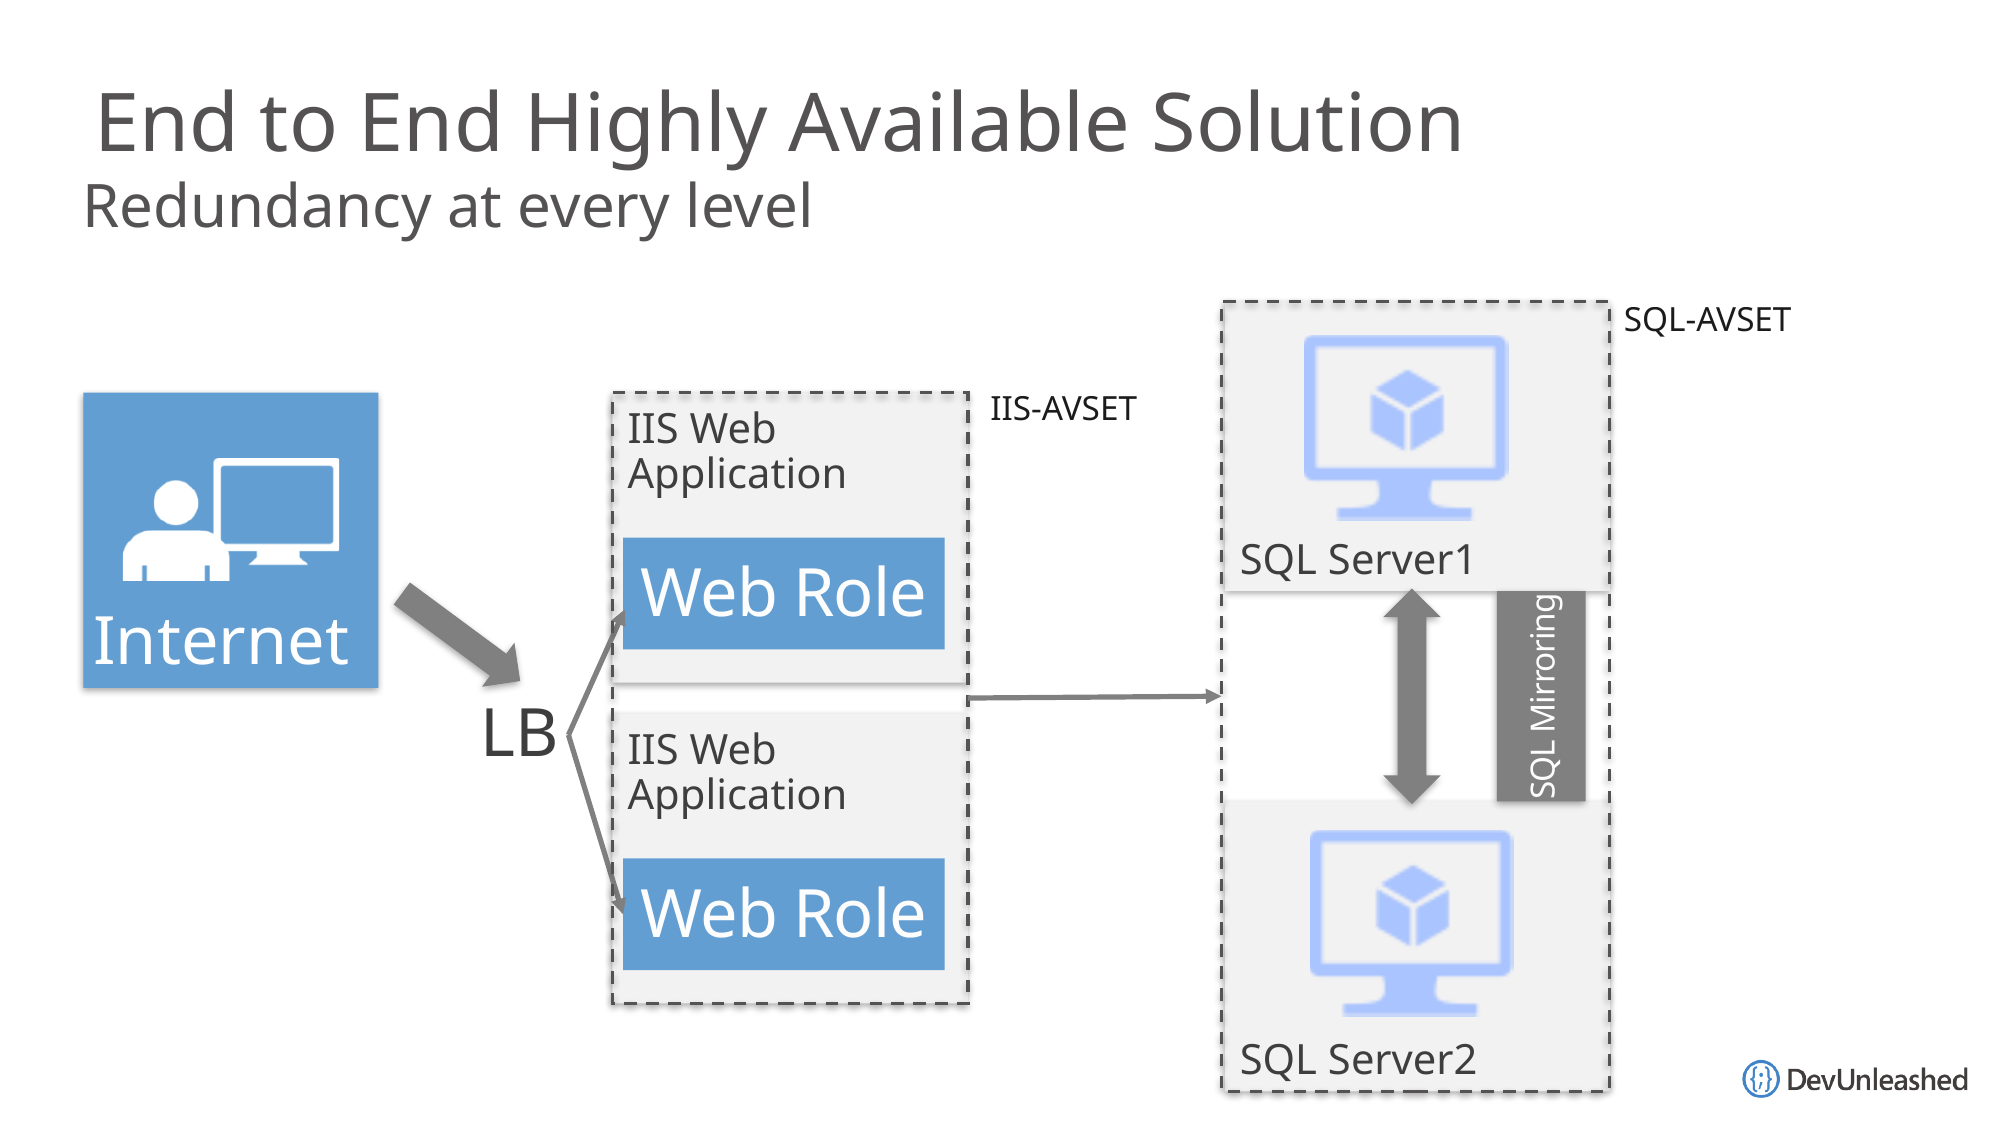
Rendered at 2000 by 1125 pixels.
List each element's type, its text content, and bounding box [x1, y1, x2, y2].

text_box LB [480, 698, 563, 771]
text_box IIS-AVSET [990, 391, 1138, 428]
text_box [393, 581, 521, 688]
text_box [568, 609, 625, 735]
picture [1733, 1053, 1979, 1103]
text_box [568, 734, 624, 915]
picture [1309, 830, 1514, 1017]
text_box SQL-AVSET [1624, 302, 1792, 339]
picture [1304, 334, 1509, 522]
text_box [967, 695, 1222, 699]
text_box [1221, 300, 1611, 1092]
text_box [83, 392, 379, 689]
title End to End Highly Available Solution Redundancy at every level [0, 61, 1900, 250]
text_box [612, 392, 969, 1004]
